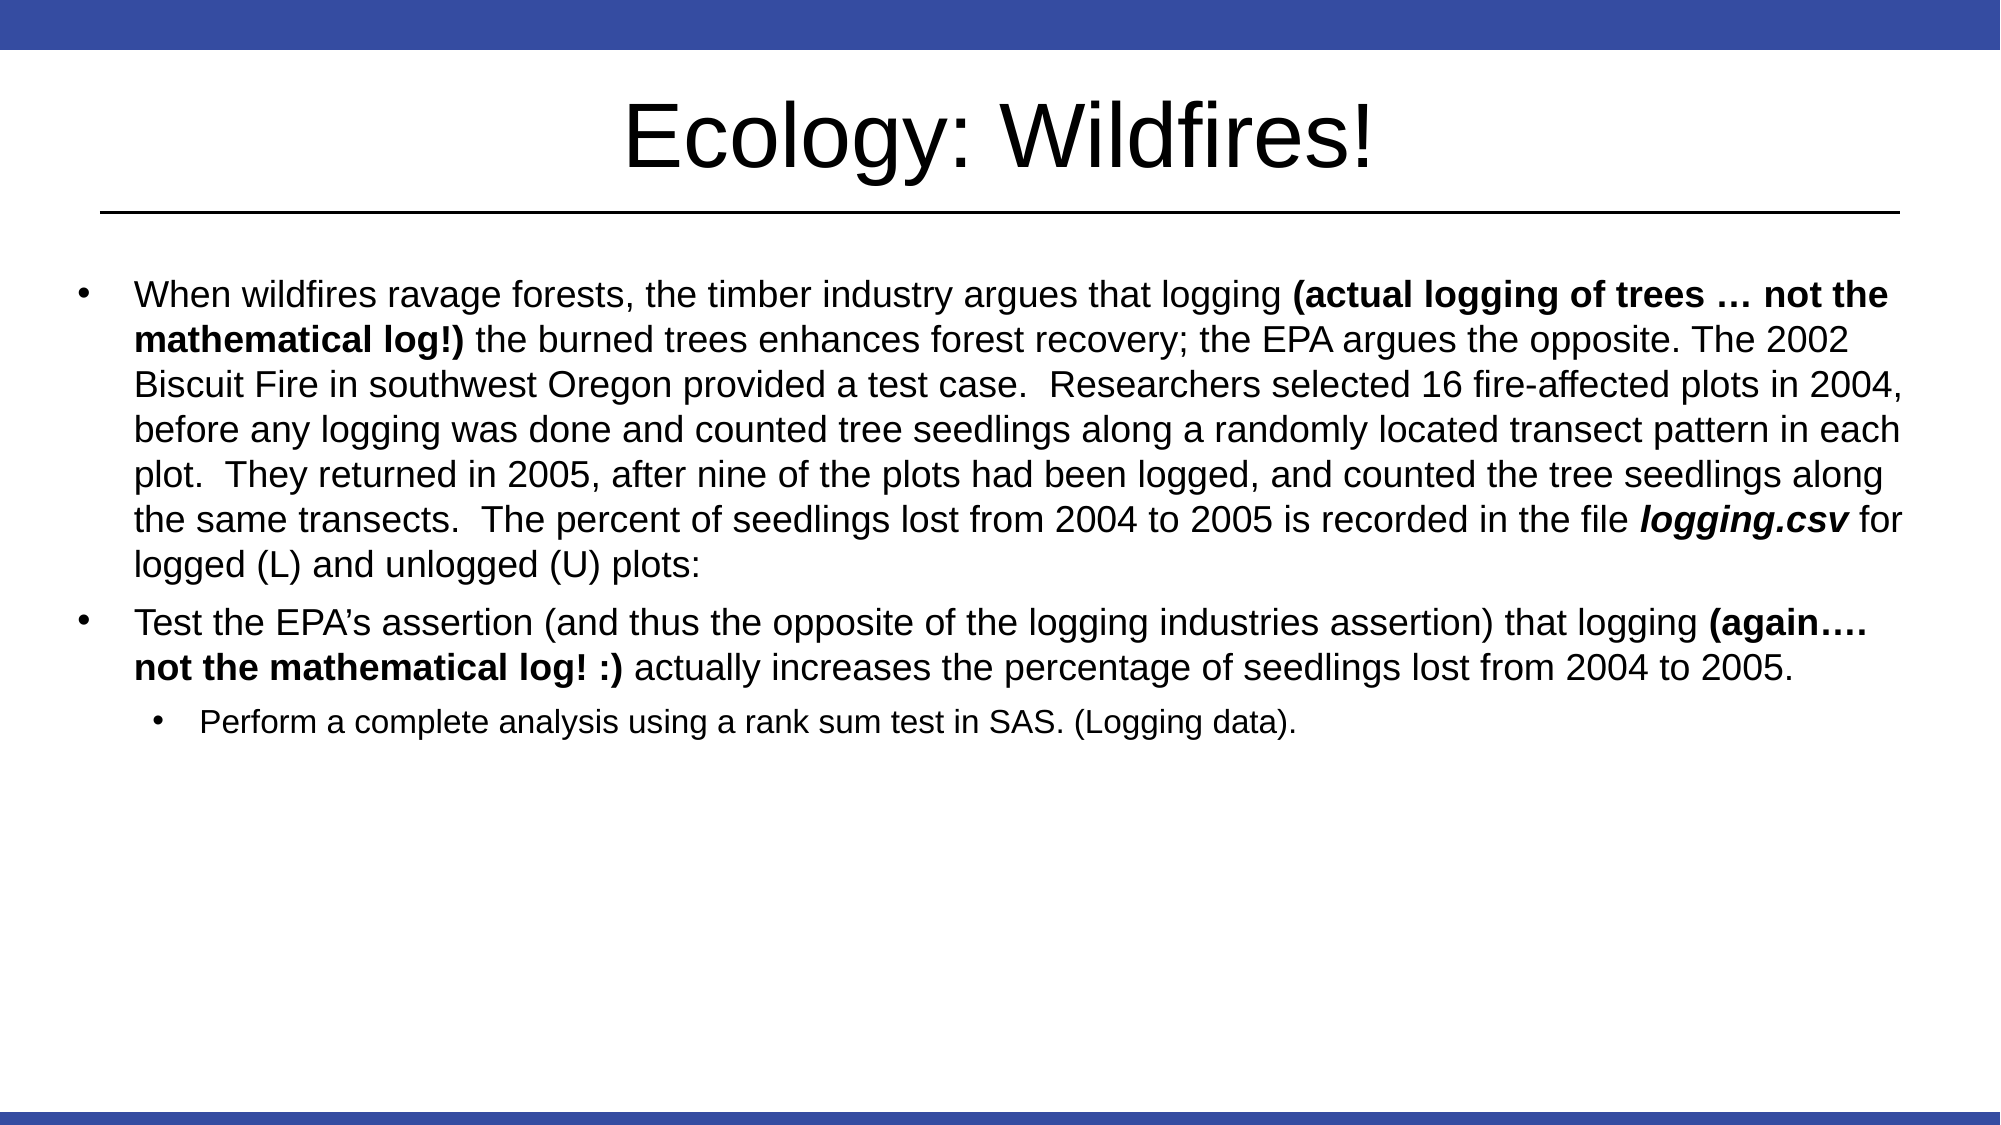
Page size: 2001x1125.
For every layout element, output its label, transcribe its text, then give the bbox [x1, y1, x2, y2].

list When wildfires ravage forests, the timber industry argues that logging (actual logging of trees … not the mathematical log!) the burned trees enhances forest recovery; the EPA argues the opposite. The 2002 Biscuit Fire in southwest Oregon provided a test case. Researchers selected 16 fire-affected plots in 2004, before any logging was done and counted tree seedlings along a randomly located transect pattern in each plot. They returned in 2005, after nine of the plots had been logged, and counted the tree seedlings along the same transects. The percent of seedlings lost from 2004 to 2005 is recorded in the file logging.csv for logged (L) and unlogged (U) plots: Test the EPA’s assertion (and thus the opposite of the logging industries assertion) that logging (again…. not the mathematical log! :) actually increases the percentage of seedlings lost from 2004 to 2005. Perform a complete analysis using a rank sum test in SAS. (Logging data). [62, 262, 1938, 1005]
title Ecology: Wildfires! [99, 37, 1900, 225]
